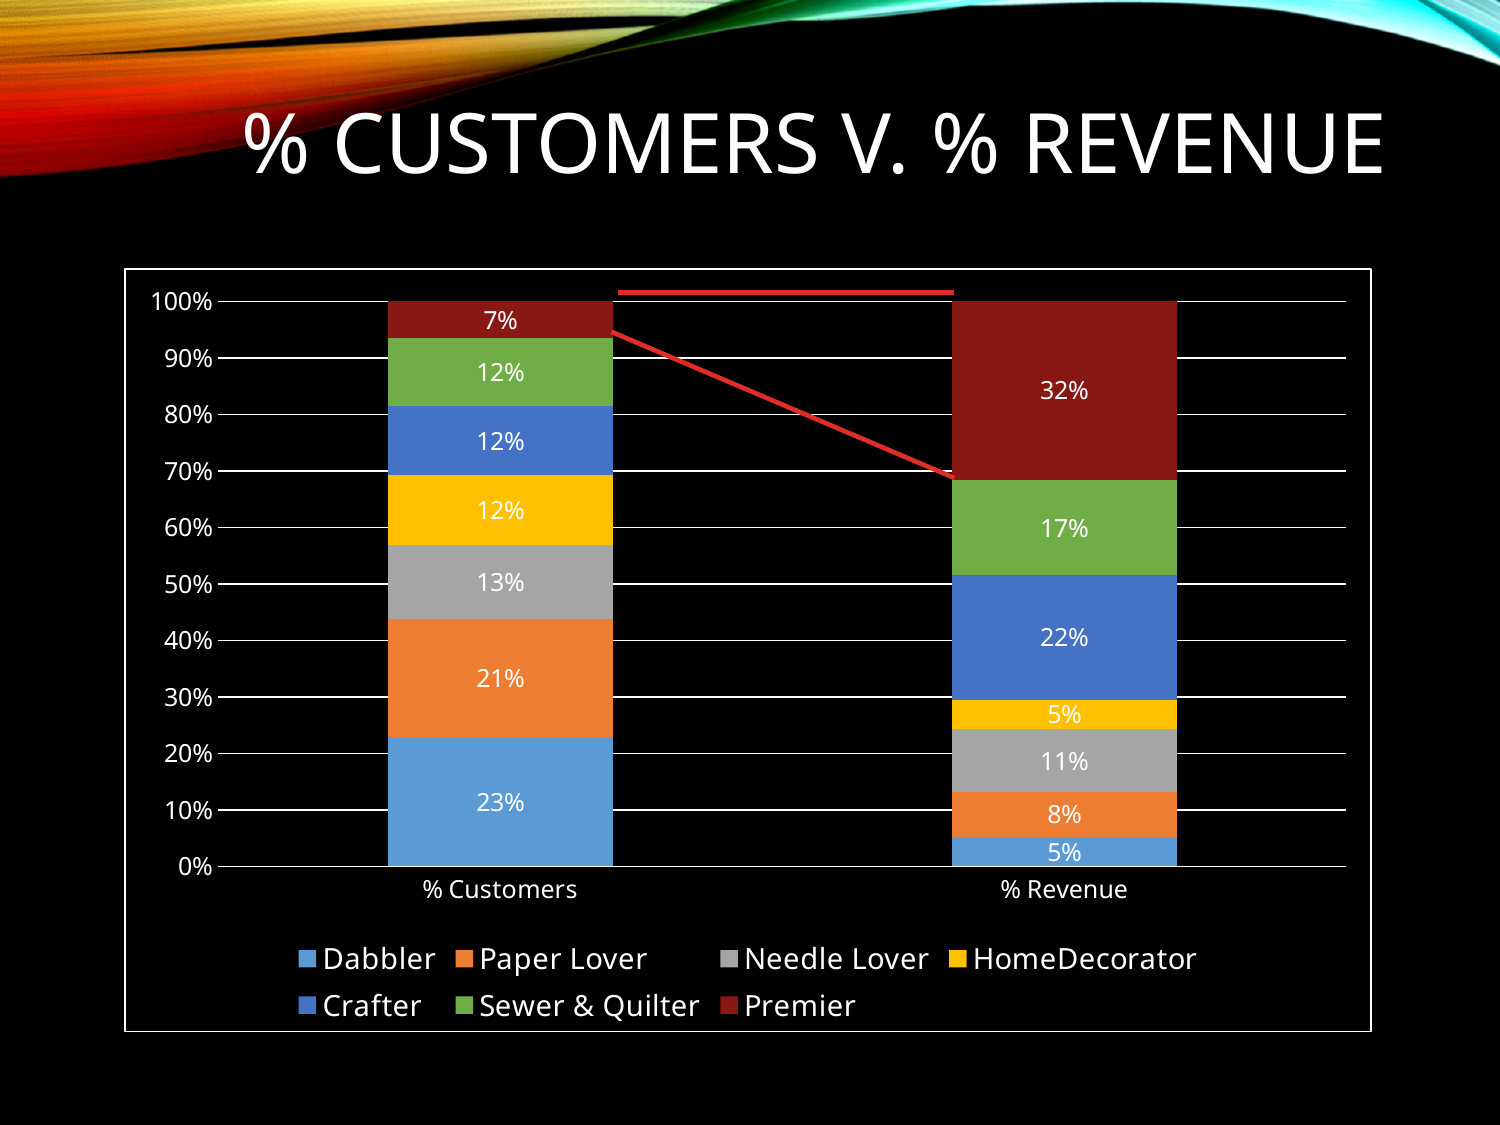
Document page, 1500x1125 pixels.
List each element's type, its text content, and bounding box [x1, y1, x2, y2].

title % Customers v. % Revenue [143, 40, 1403, 253]
chart [124, 268, 1373, 1033]
picture [0, 0, 1500, 178]
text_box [611, 331, 955, 479]
